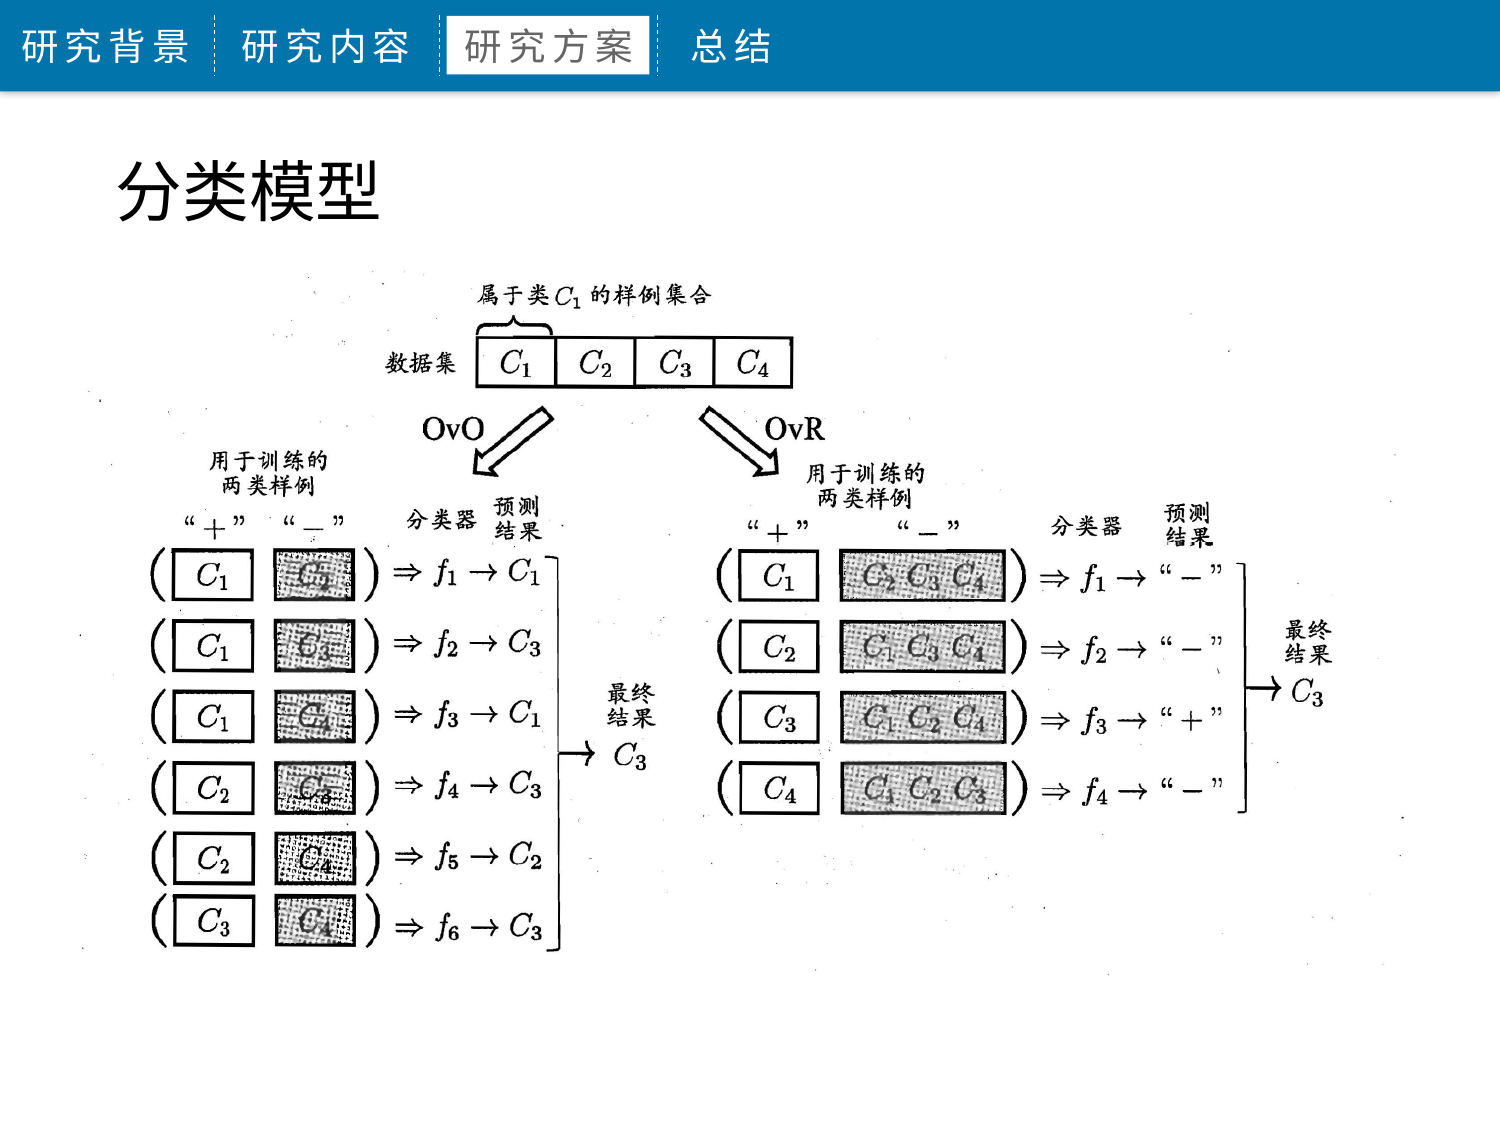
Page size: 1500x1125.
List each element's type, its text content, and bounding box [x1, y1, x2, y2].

text_box [446, 15, 450, 75]
text_box 分类模型 [100, 142, 398, 237]
text_box 总结 [675, 15, 889, 76]
text_box 研究方案 [658, 15, 663, 76]
text_box 研究内容 [226, 15, 439, 76]
picture [78, 264, 1406, 976]
text_box [0, 0, 1500, 92]
text_box 研究方案 [450, 15, 657, 76]
text_box 研究背景 [1, 15, 210, 76]
